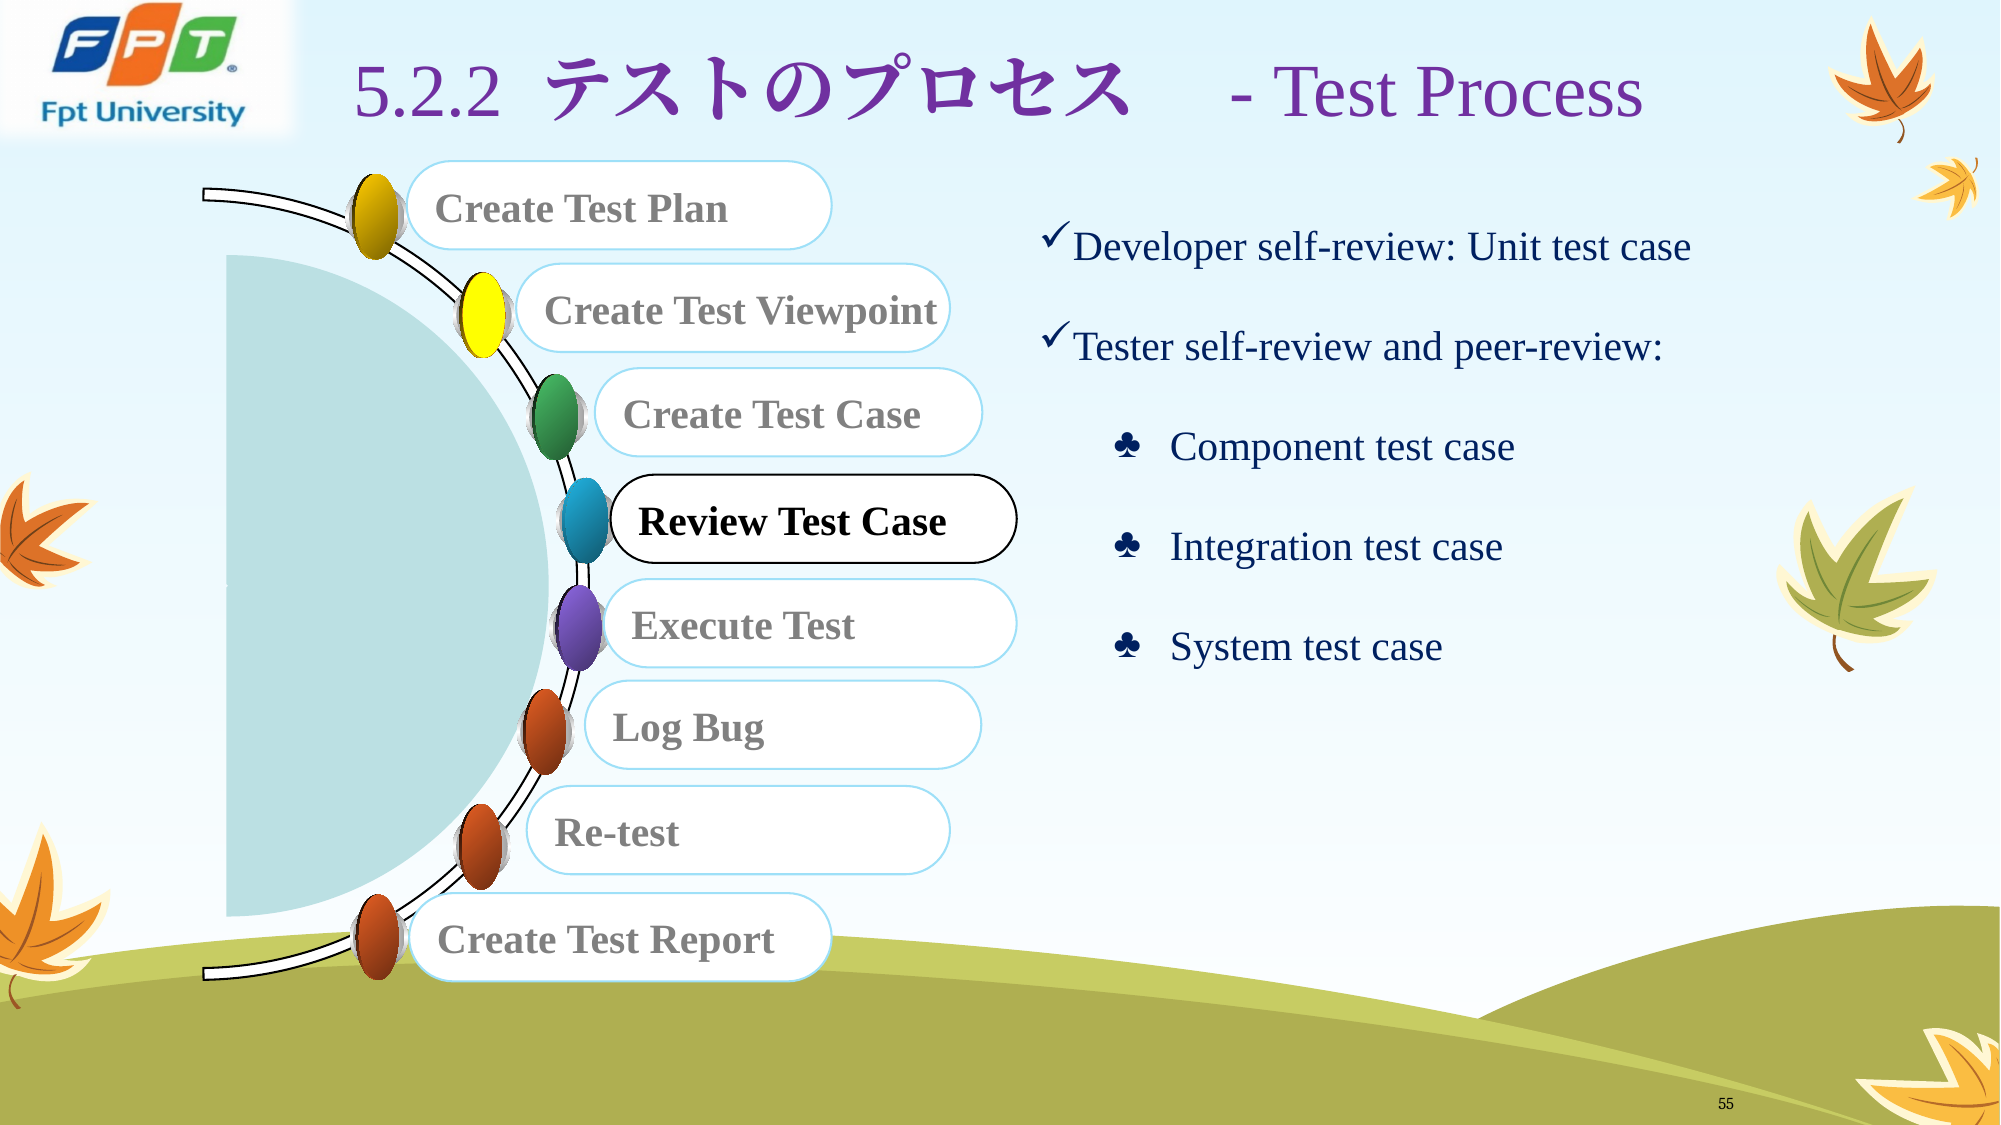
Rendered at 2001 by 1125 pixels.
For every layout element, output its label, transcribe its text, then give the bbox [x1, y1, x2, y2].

text_box [507, 775, 542, 822]
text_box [345, 174, 408, 260]
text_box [516, 689, 576, 775]
text_box Log Bug [583, 679, 983, 770]
text_box Create Test Plan [408, 160, 833, 251]
title 5.2.2 テストのプロセス - Test Process [312, 12, 1749, 140]
text_box [202, 187, 345, 232]
text_box [555, 460, 576, 477]
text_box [452, 272, 516, 358]
text_box Execute Test [612, 578, 1018, 669]
text_box Review Test Case [619, 473, 1018, 564]
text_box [452, 804, 512, 890]
picture [0, 0, 312, 155]
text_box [525, 374, 588, 460]
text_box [349, 894, 408, 980]
text_box [561, 671, 581, 690]
slide_number 55 [1644, 1083, 1750, 1122]
text_box Create Test Report [408, 892, 833, 983]
text_box [503, 352, 531, 392]
text_box [408, 867, 452, 920]
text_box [548, 585, 612, 671]
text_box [555, 477, 619, 564]
text_box Re-test [525, 784, 951, 876]
text_box [399, 249, 452, 301]
text_box [226, 255, 549, 917]
text_box [575, 564, 590, 585]
text_box Developer self-review: Unit test case Tester self-review and peer-review: Component test case Integration test case System test case [1023, 161, 1787, 980]
text_box Create Test Viewpoint [516, 262, 952, 354]
text_box [202, 935, 349, 981]
text_box Create Test Case [593, 367, 984, 458]
